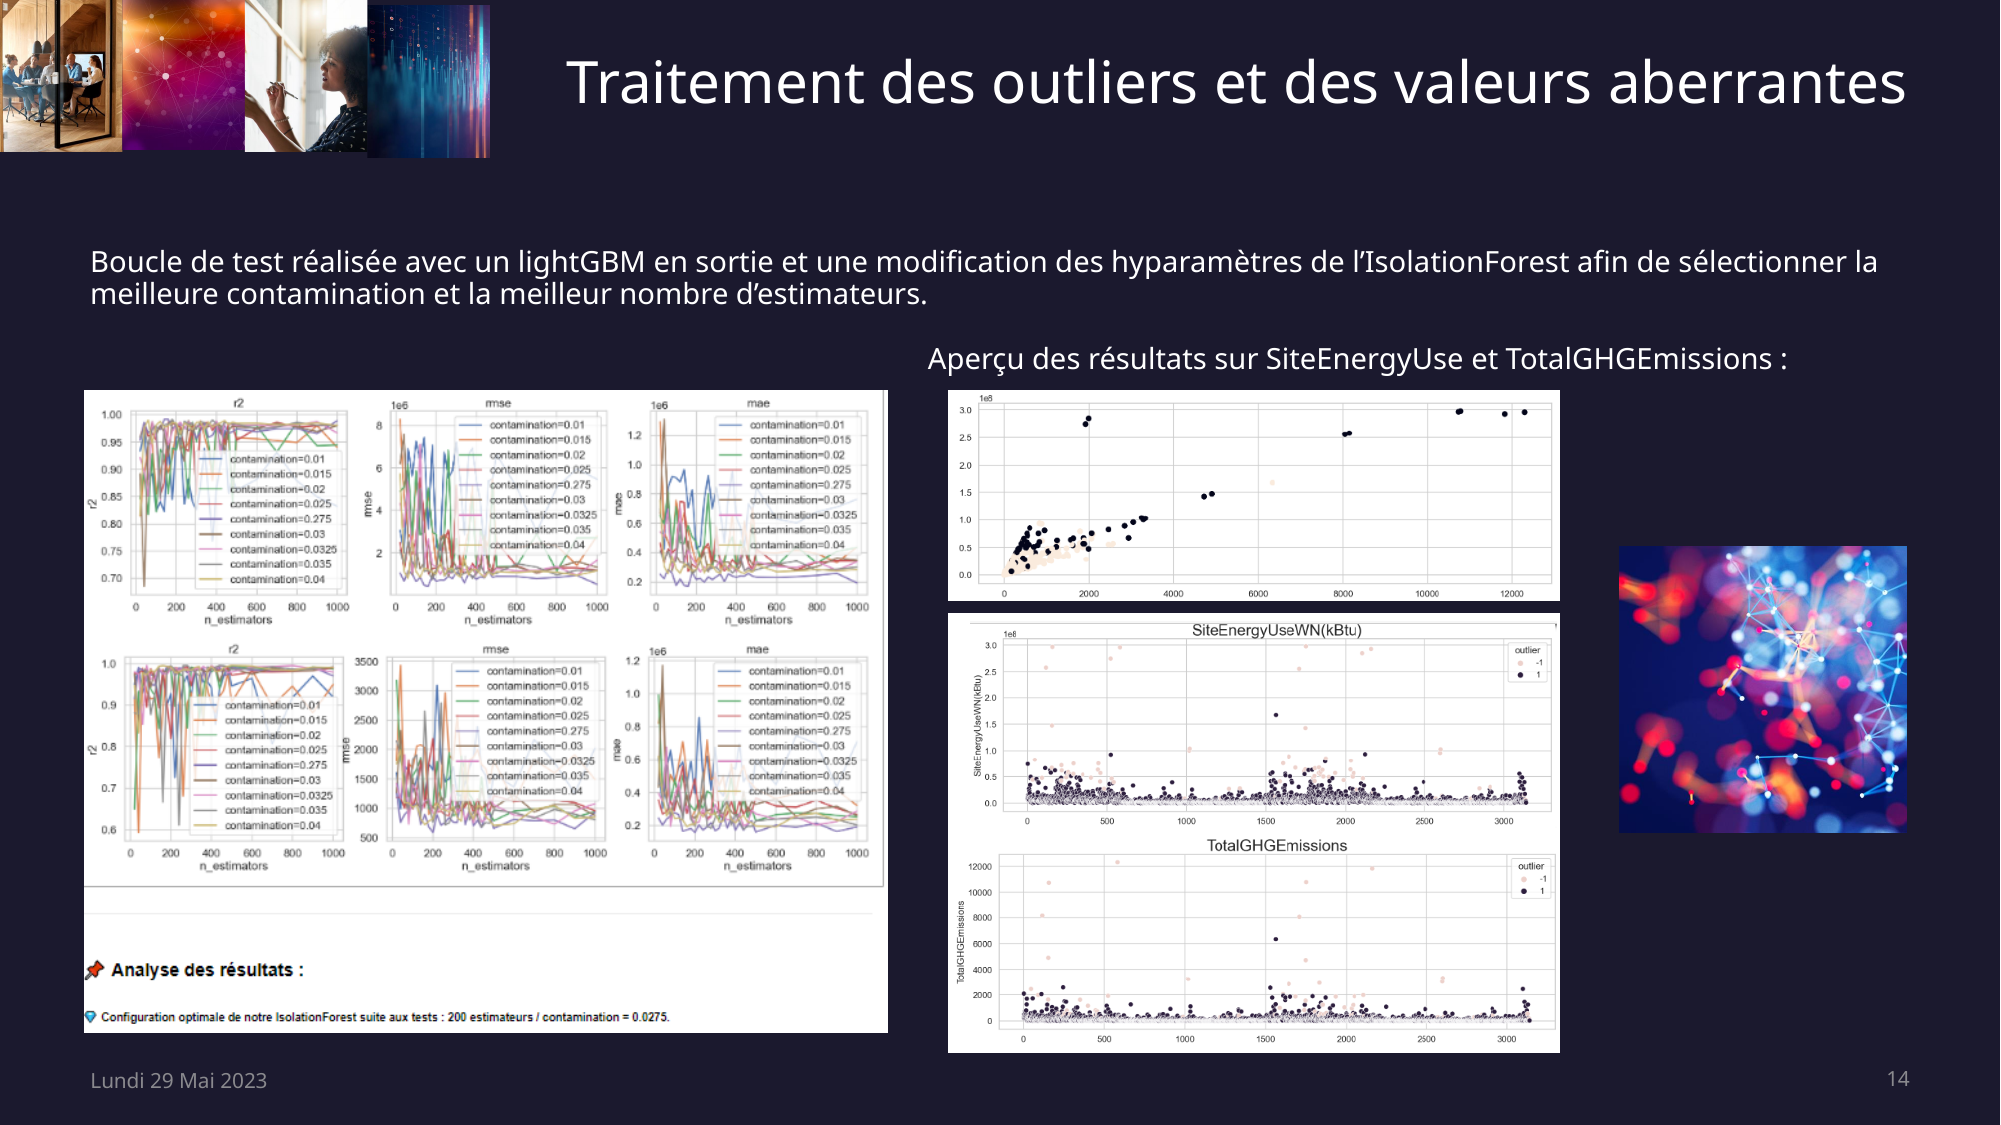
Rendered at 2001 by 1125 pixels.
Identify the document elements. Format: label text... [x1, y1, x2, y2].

text_box Aperçu des résultats sur SiteEnergyUse et TotalGHGEmissions : [927, 345, 1795, 402]
picture [84, 390, 888, 1034]
picture [948, 390, 1560, 601]
slide_number 14 [1632, 1067, 1910, 1093]
text_box Boucle de test réalisée avec un lightGBM en sortie et une modification des hyparamètres de l’IsolationForest afin de sélectionner la meilleure contamination et la meilleur nombre d’estimateurs. [90, 247, 1907, 330]
slide_number Lundi 29 Mai 2023 [90, 1067, 522, 1093]
picture [948, 613, 1560, 1053]
title Traitement des outliers et des valeurs aberrantes [566, 52, 1968, 135]
picture [1619, 546, 1907, 833]
picture [0, 0, 490, 158]
